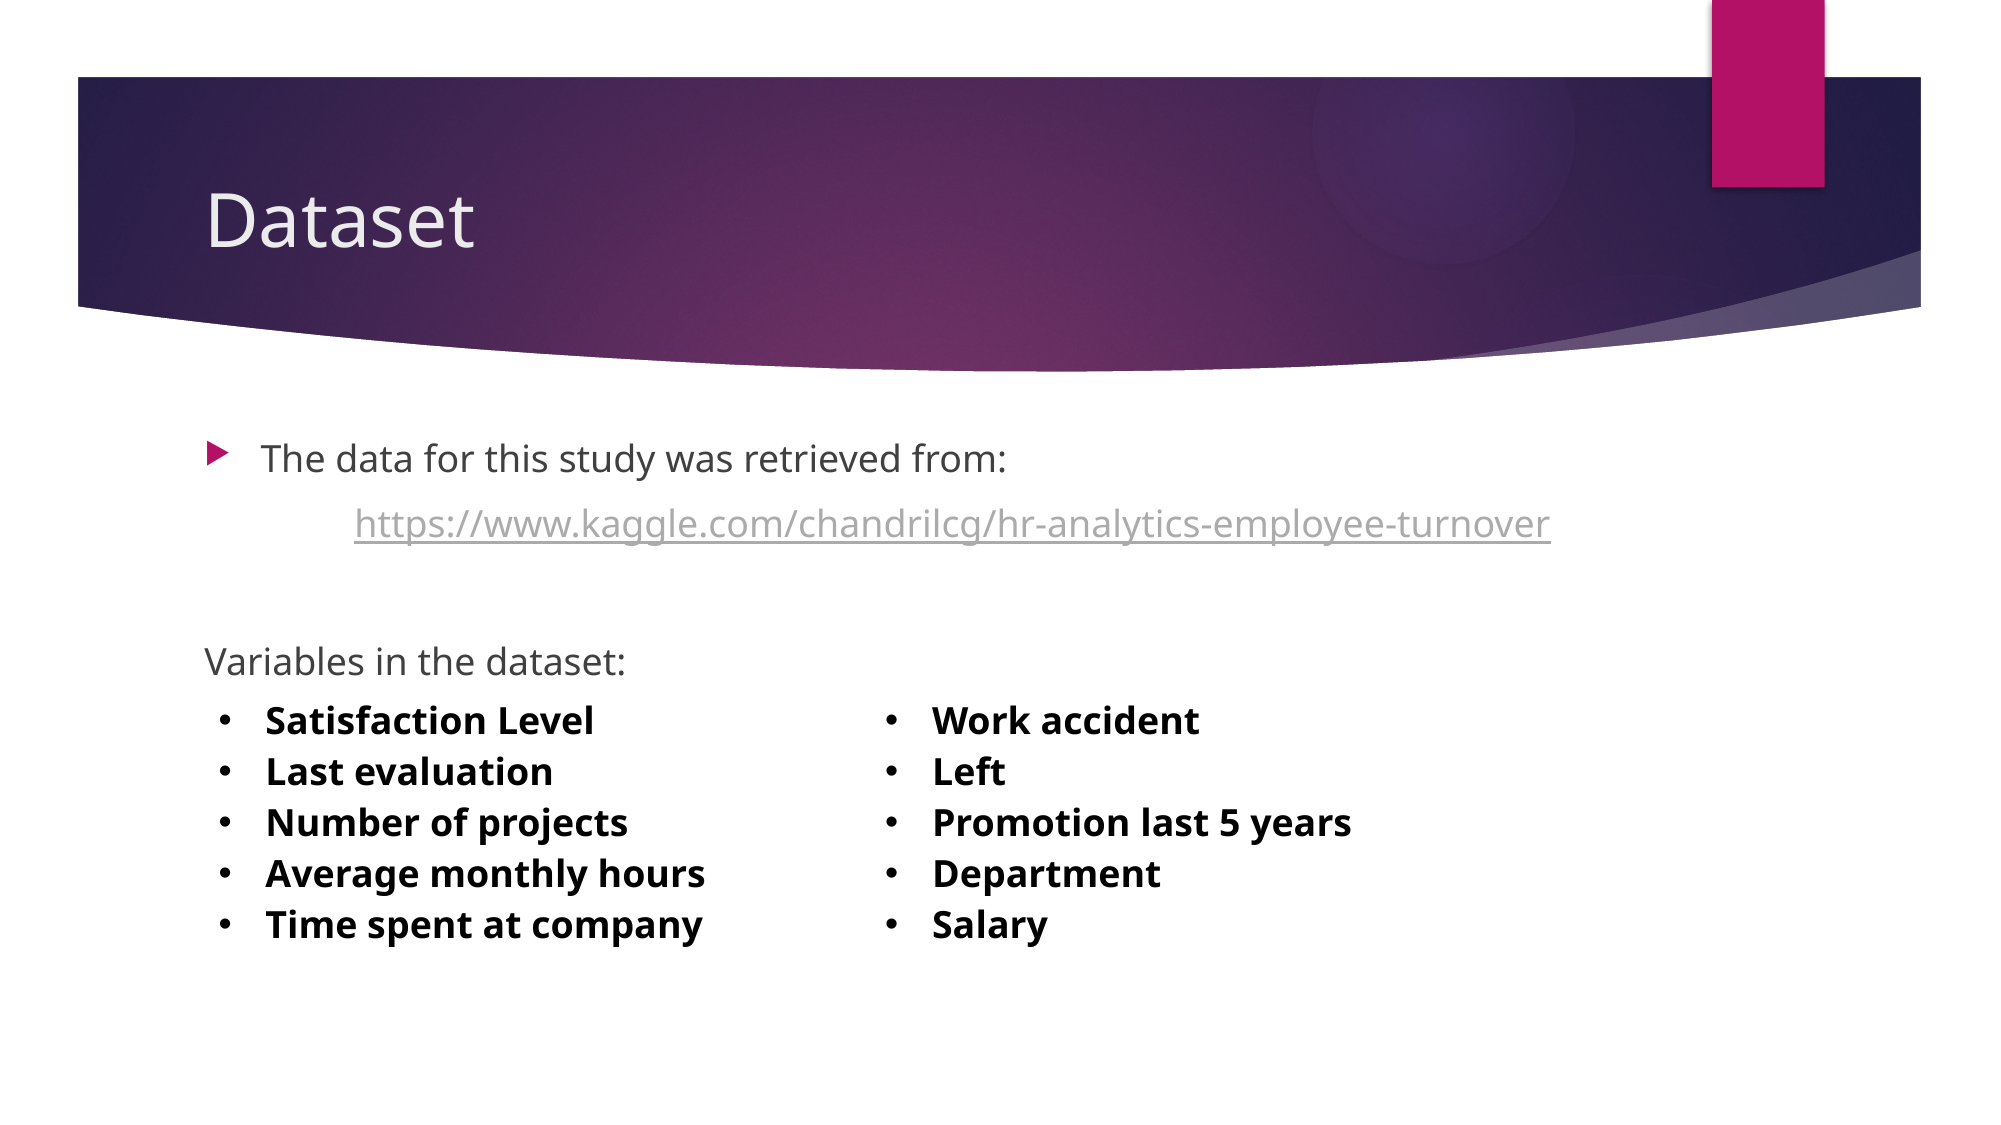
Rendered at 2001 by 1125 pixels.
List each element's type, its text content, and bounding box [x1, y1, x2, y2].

list The data for this study was retrieved from: https://www.kaggle.com/chandrilcg/hr-analytics-employee-turnover Variables in the dataset: [189, 427, 1638, 988]
title Dataset [189, 159, 1627, 276]
table_header Work accident Left Promotion last 5 years Department Salary [871, 688, 1536, 1005]
table_header Satisfaction Level Last evaluation Number of projects Average monthly hours Time spent at company [204, 688, 869, 1005]
